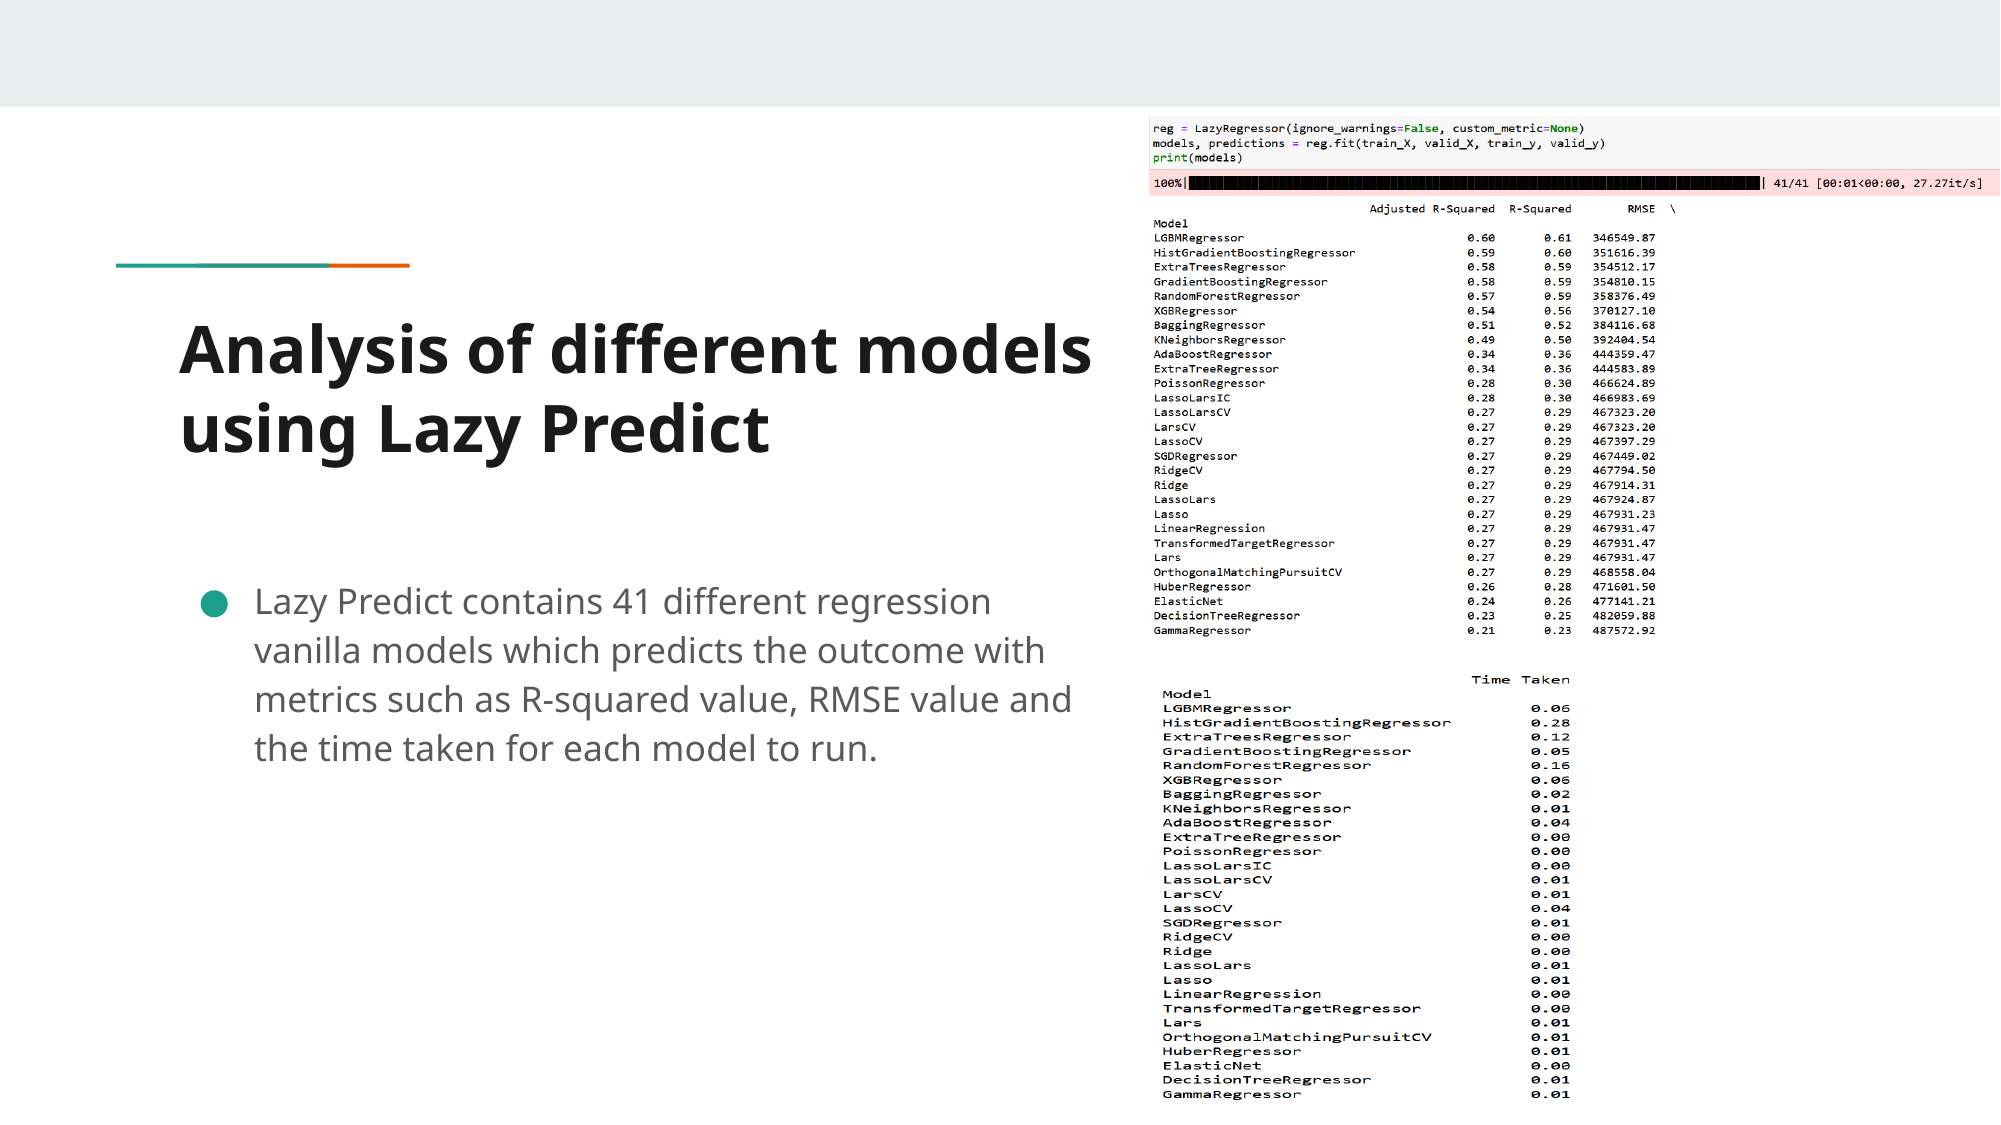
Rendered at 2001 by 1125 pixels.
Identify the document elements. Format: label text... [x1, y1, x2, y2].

title Analysis of different models using Lazy Predict [159, 288, 1129, 477]
picture [1145, 116, 2000, 639]
picture [1145, 663, 1712, 1101]
list Lazy Predict contains 41 different regression vanilla models which predicts the outcome with metrics such as R-squared value, RMSE value and the time taken for each model to run. [159, 552, 1111, 806]
